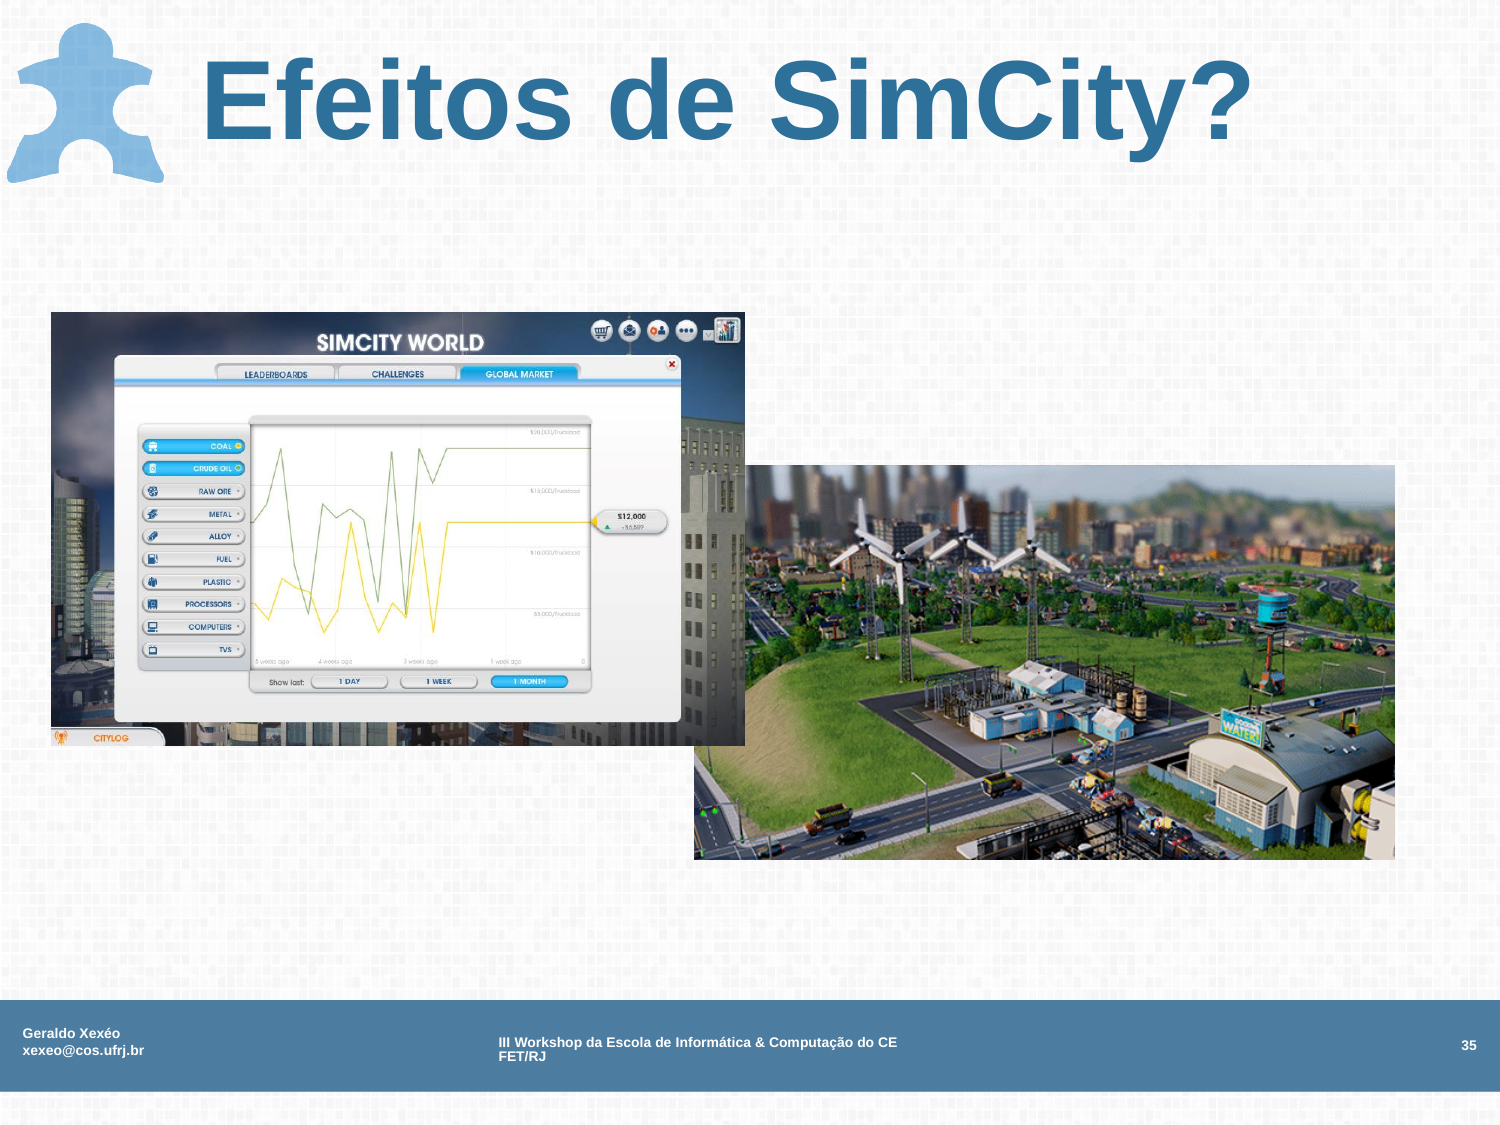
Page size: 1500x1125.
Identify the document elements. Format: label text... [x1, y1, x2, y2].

slide_number Geraldo Xexéo xexeo@cos.ufrj.br [7, 1017, 203, 1066]
picture [0, 0, 1500, 1125]
footer III Workshop da Escola de Informática & Computação do CEFET/RJ [483, 1017, 919, 1066]
slide_number 35 [1297, 1021, 1492, 1069]
title Efeitos de SimCity? [185, 11, 1481, 195]
